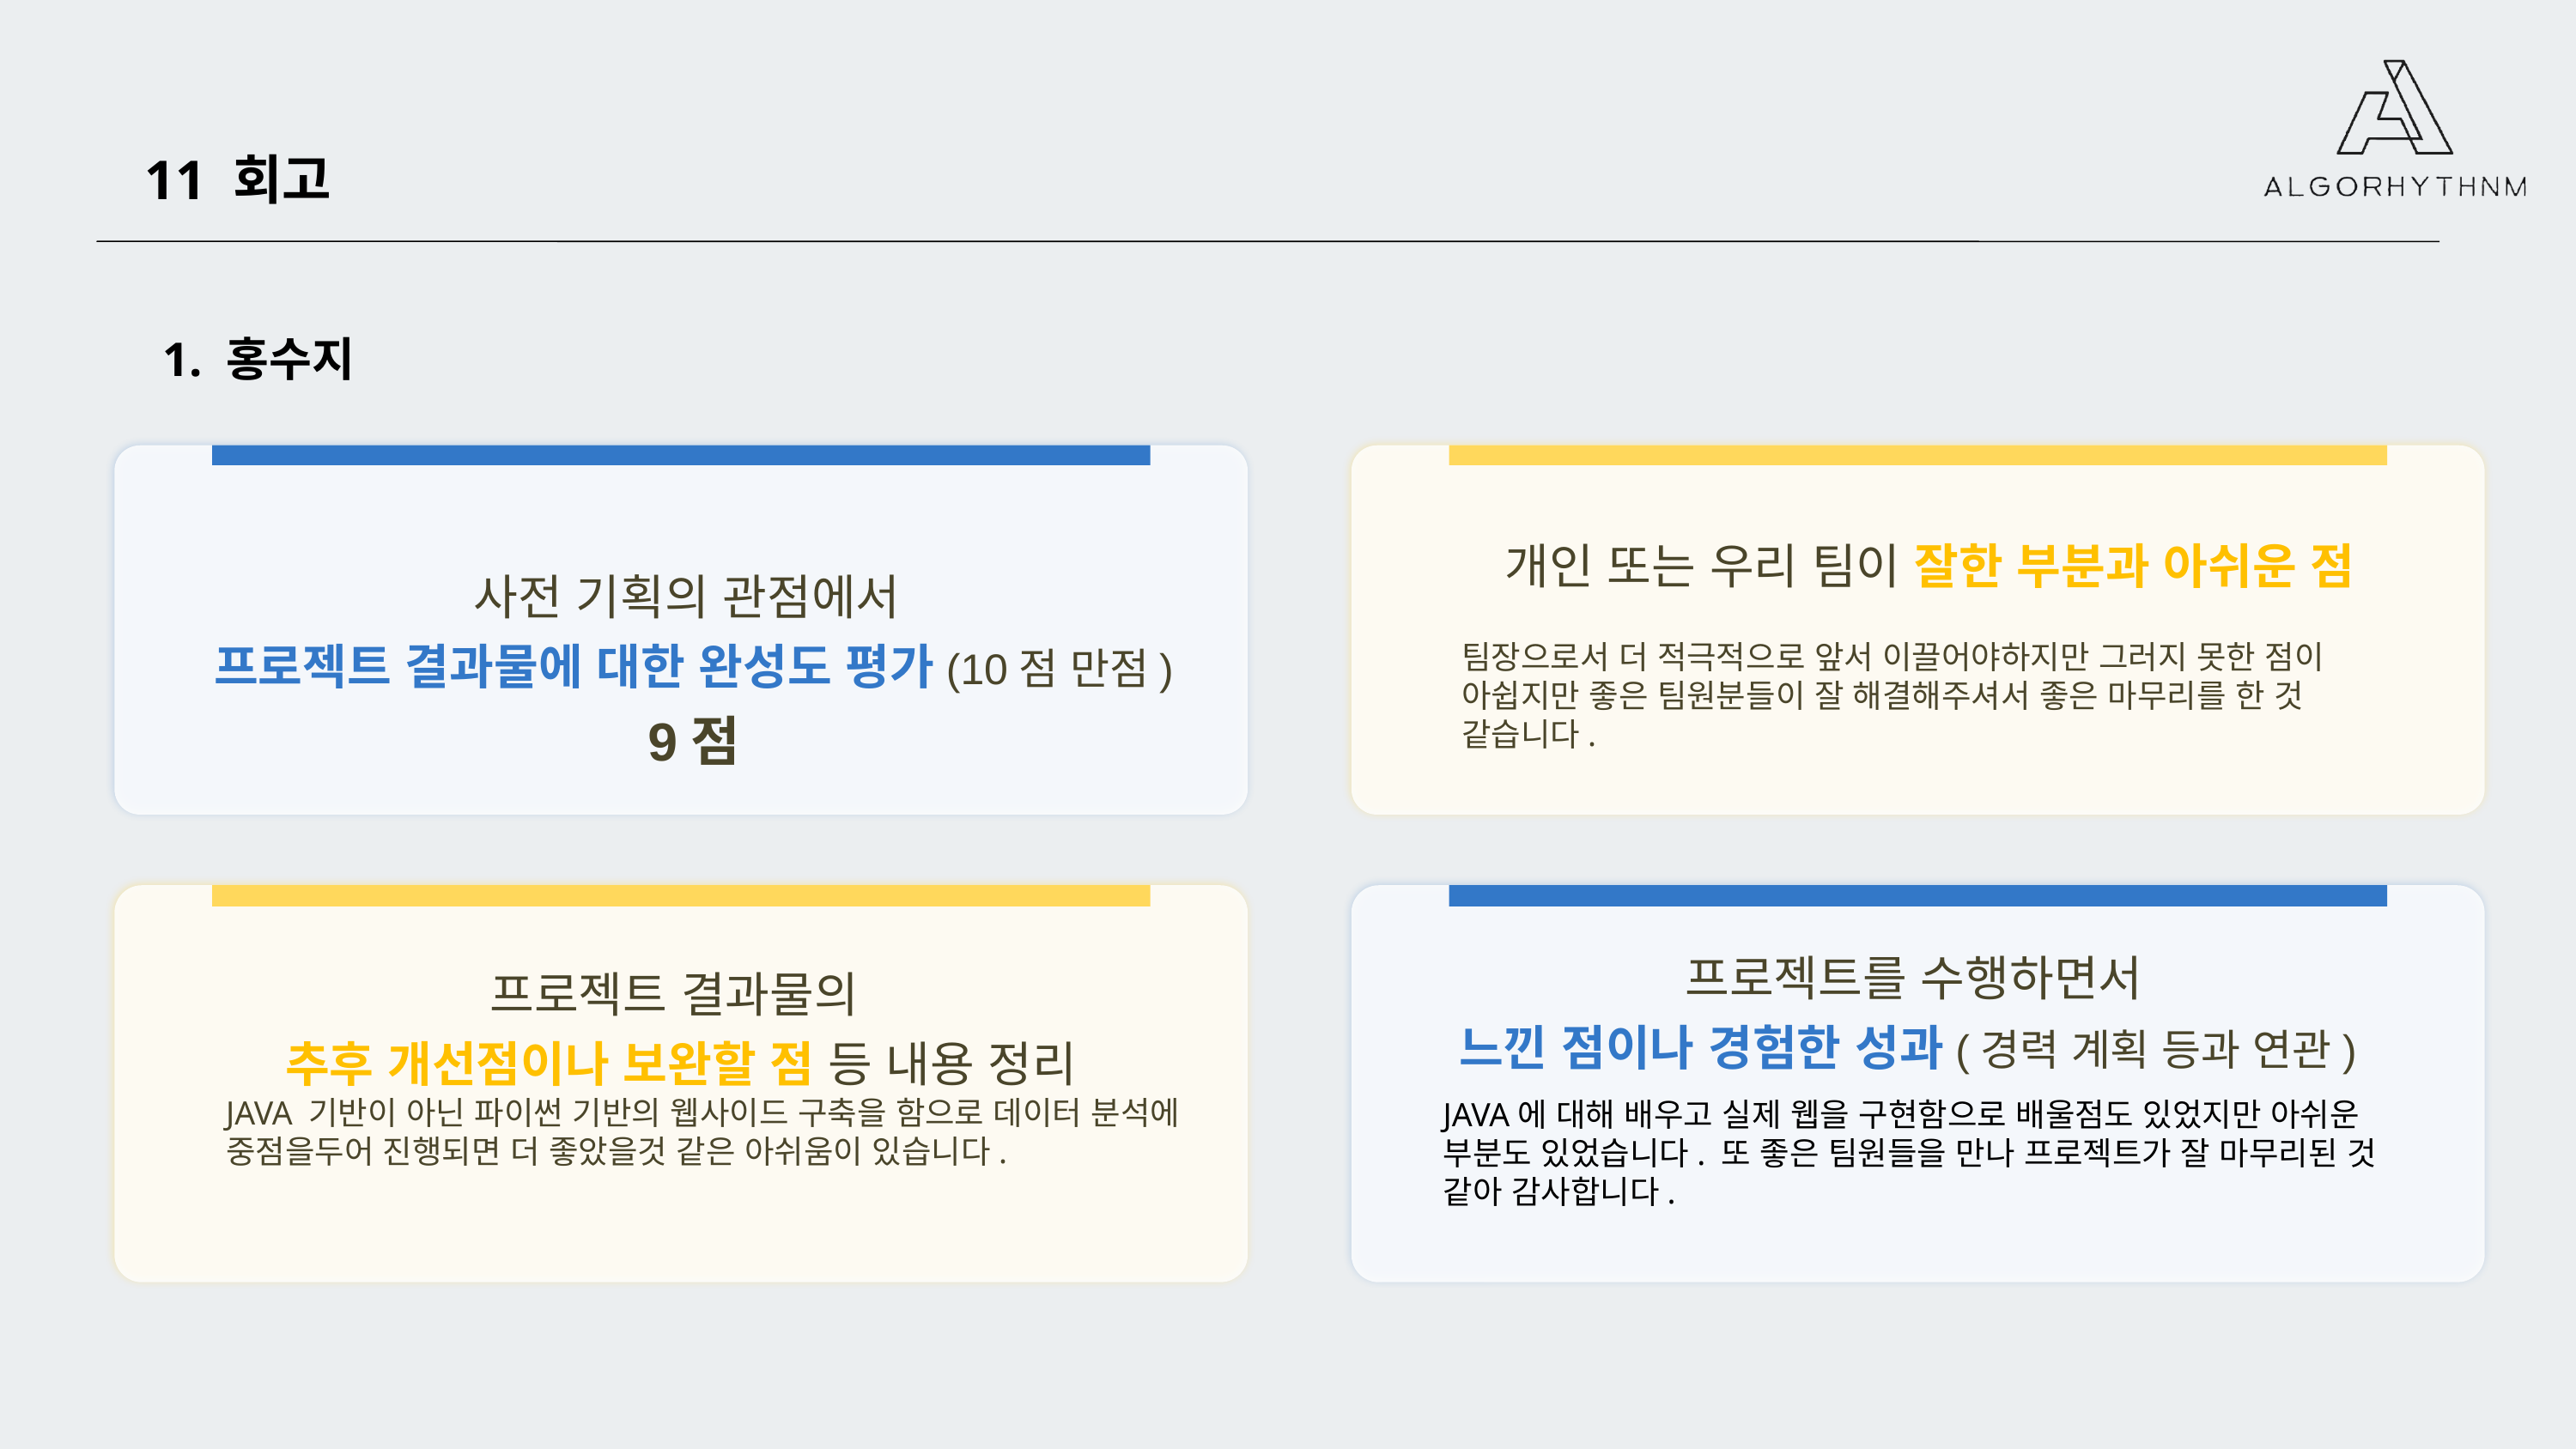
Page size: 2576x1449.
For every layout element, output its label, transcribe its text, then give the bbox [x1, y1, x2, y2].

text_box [1351, 445, 2485, 815]
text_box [1351, 884, 2485, 1282]
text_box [114, 884, 1249, 1282]
text_box 1. 홍수지 [163, 310, 823, 386]
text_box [114, 445, 1249, 815]
picture [2253, 58, 2539, 209]
text_box 11 회고 [144, 135, 805, 211]
